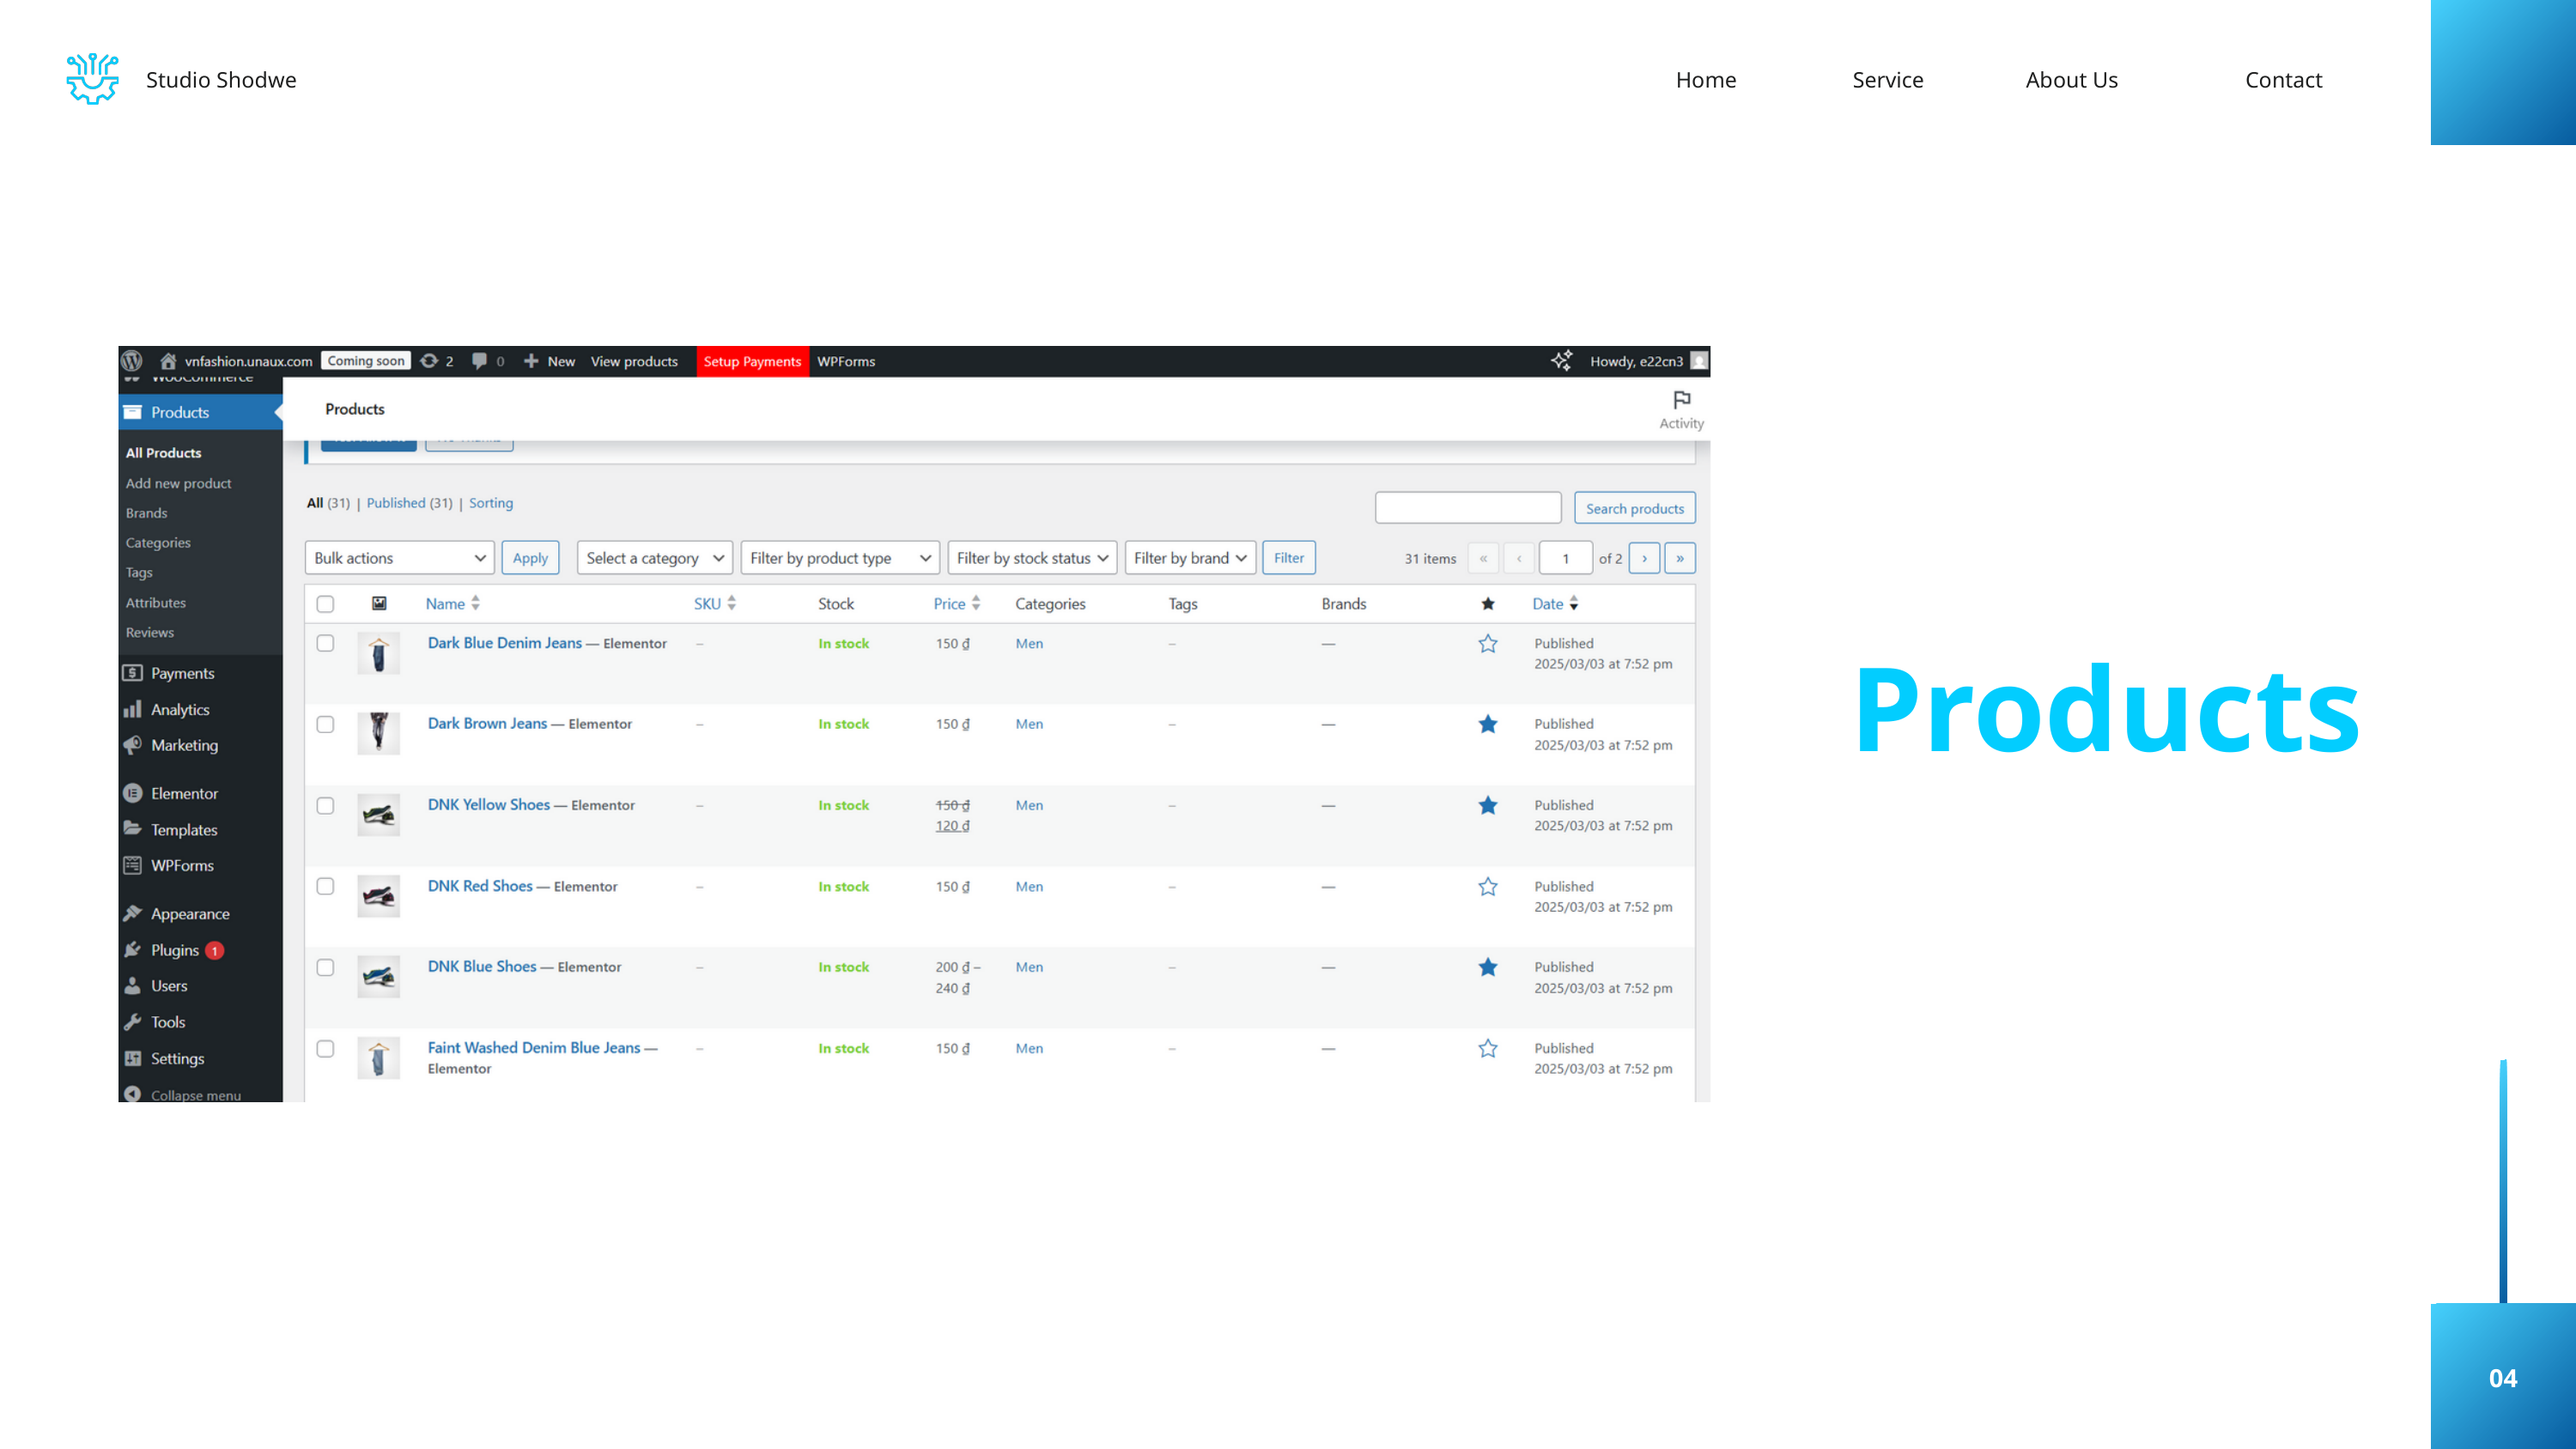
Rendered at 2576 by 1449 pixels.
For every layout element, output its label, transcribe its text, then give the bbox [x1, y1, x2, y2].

text_box Products [1850, 646, 2432, 775]
text_box Contact [2245, 62, 2384, 93]
text_box [118, 346, 1711, 1103]
text_box Service [1852, 62, 1957, 93]
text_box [2430, 0, 2576, 145]
text_box About Us [2026, 62, 2176, 93]
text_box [2430, 1303, 2576, 1449]
text_box [66, 53, 119, 105]
text_box Home [1675, 62, 1790, 93]
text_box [2500, 1059, 2507, 1302]
text_box Studio Shodwe [146, 62, 325, 93]
